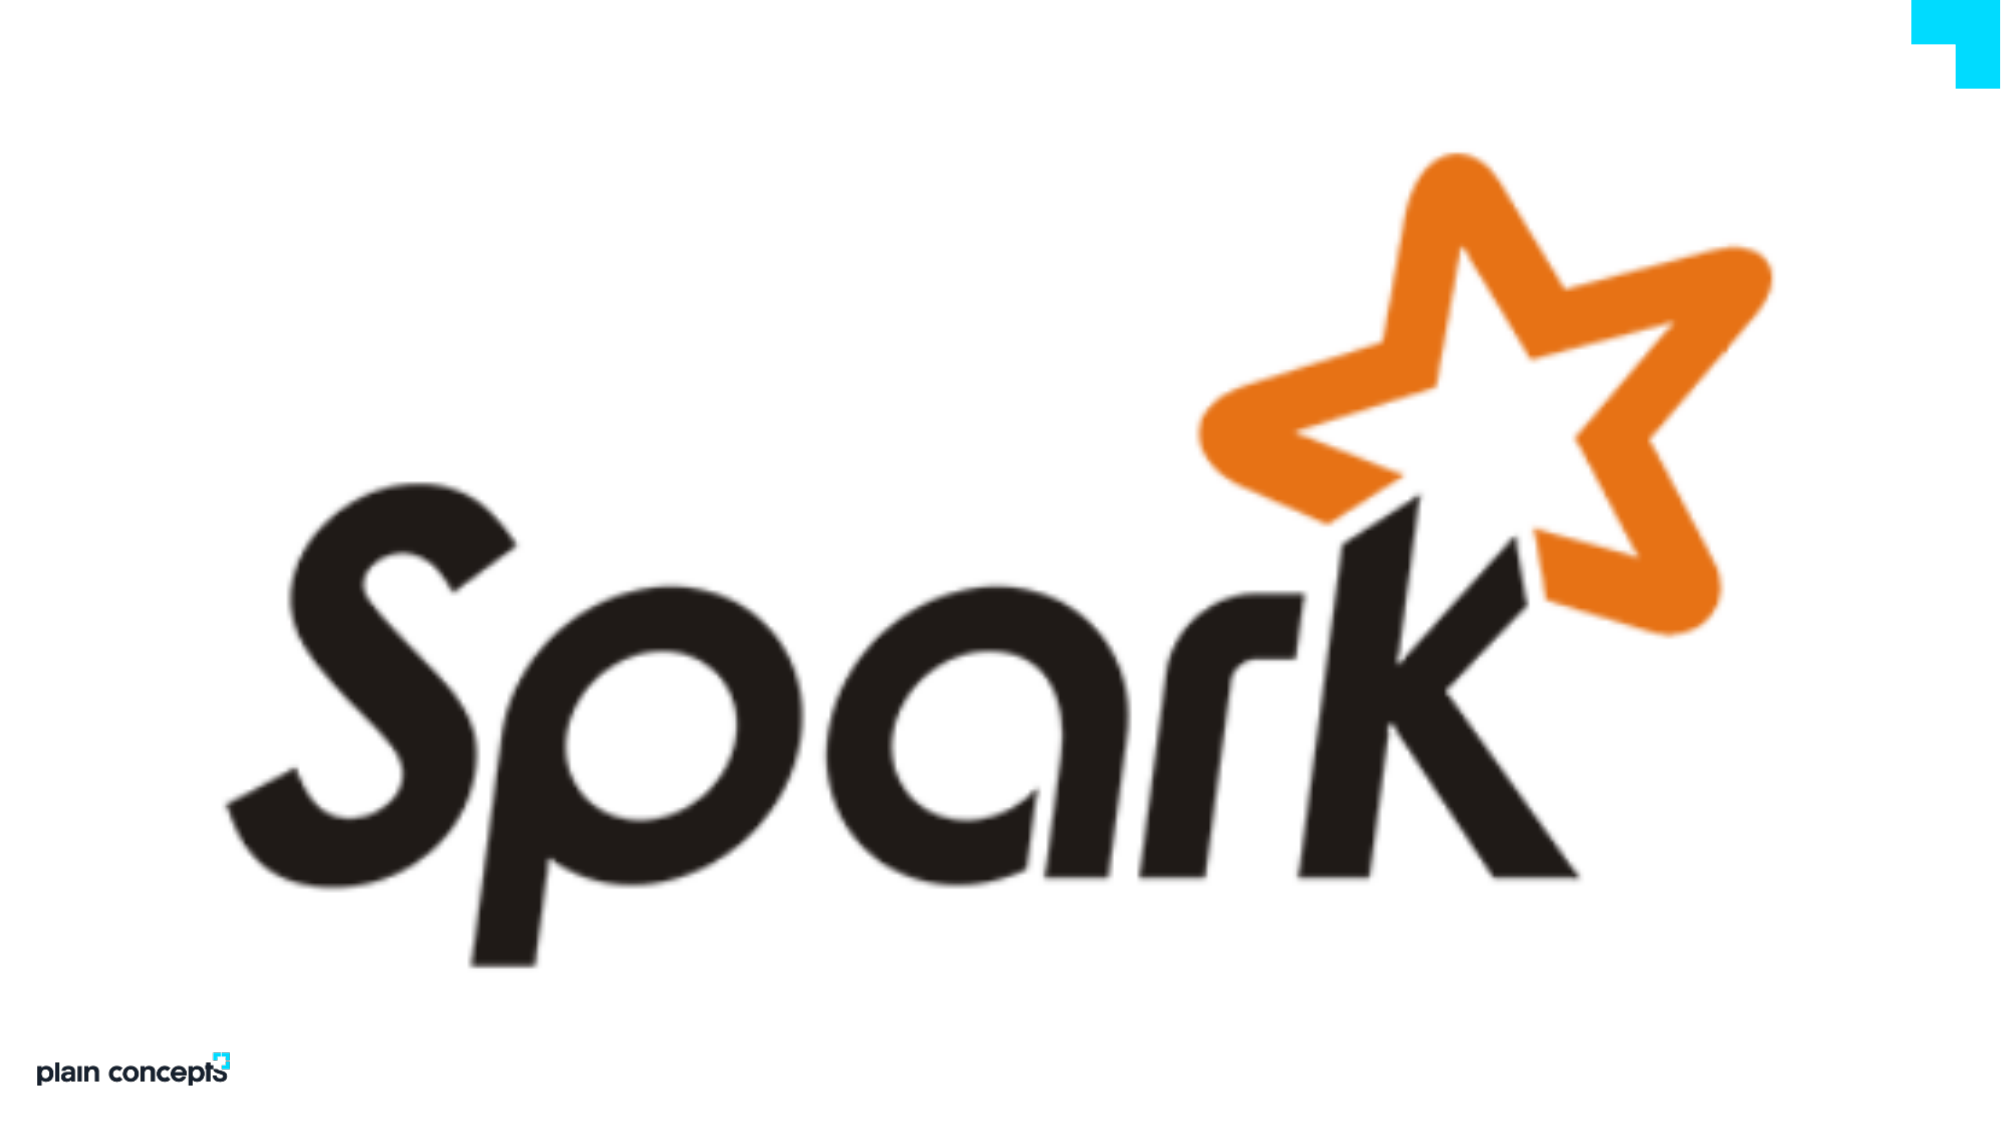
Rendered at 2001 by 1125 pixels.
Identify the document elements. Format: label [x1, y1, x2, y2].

picture [0, 140, 1787, 1125]
